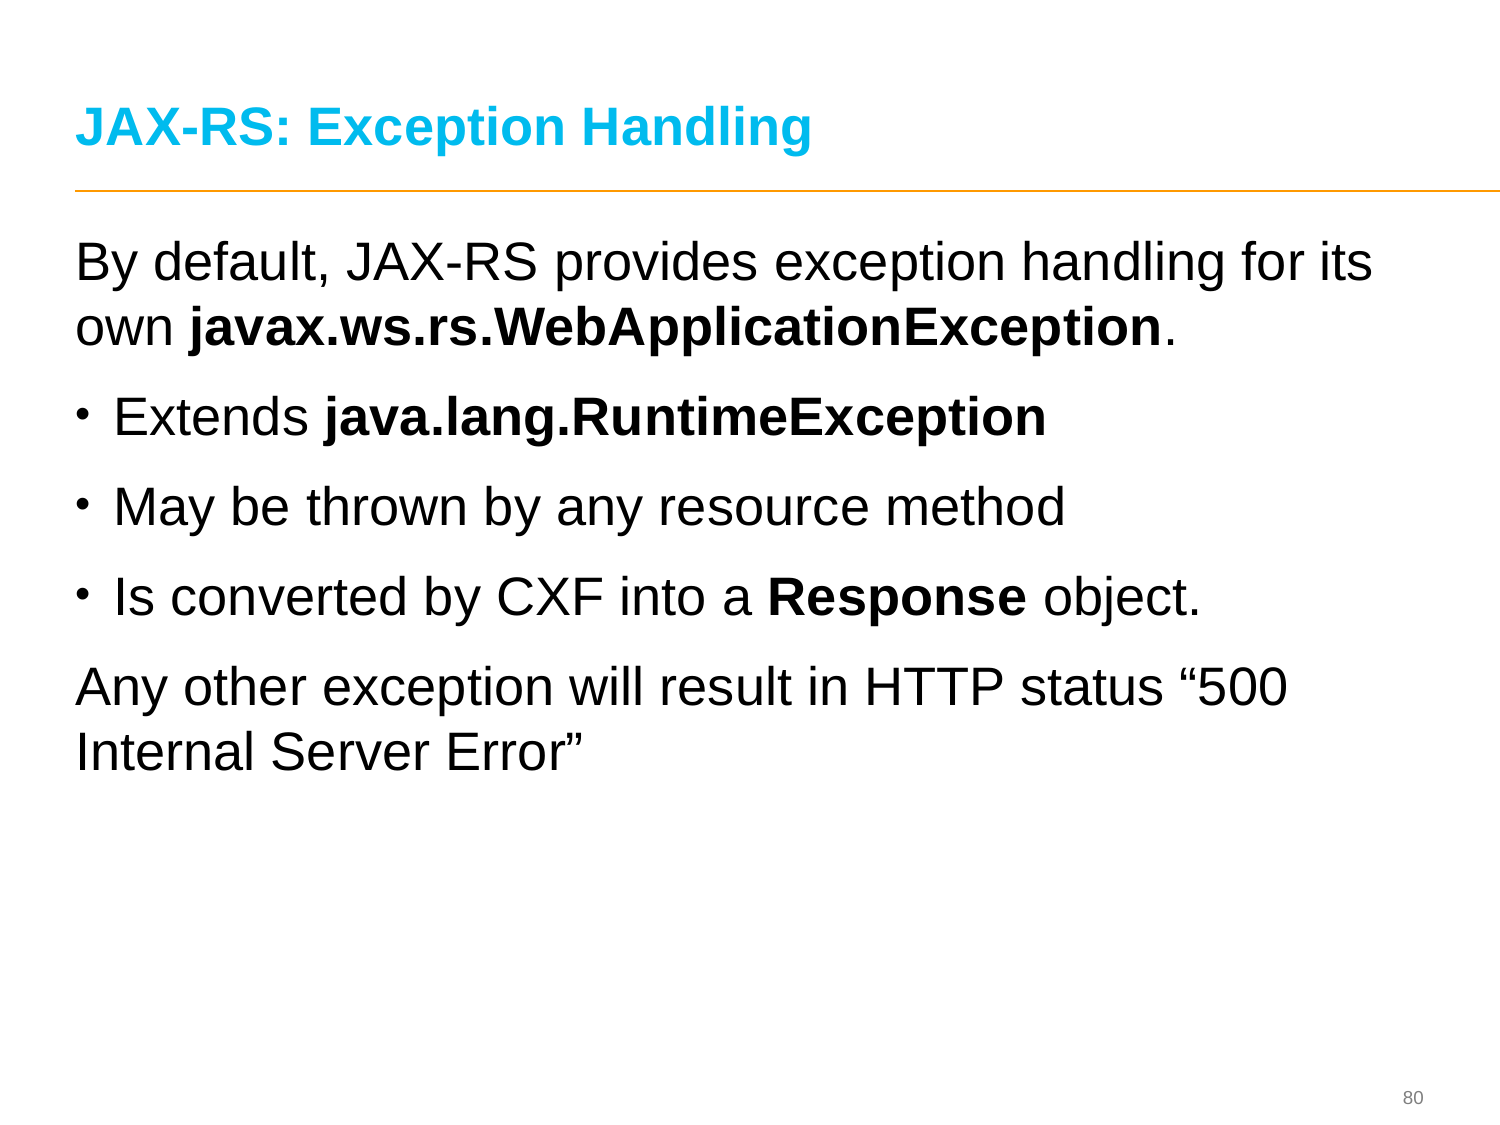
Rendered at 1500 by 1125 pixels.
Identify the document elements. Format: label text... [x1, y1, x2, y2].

title JAX-RS: Exception Handling [75, 27, 1422, 157]
list By default, JAX-RS provides exception handling for its own javax.ws.rs.WebApplicationException. Extends java.lang.RuntimeException May be thrown by any resource method Is converted by CXF into a Response object. Any other exception will result in HTTP status “500 Internal Server Error” [75, 226, 1425, 1018]
